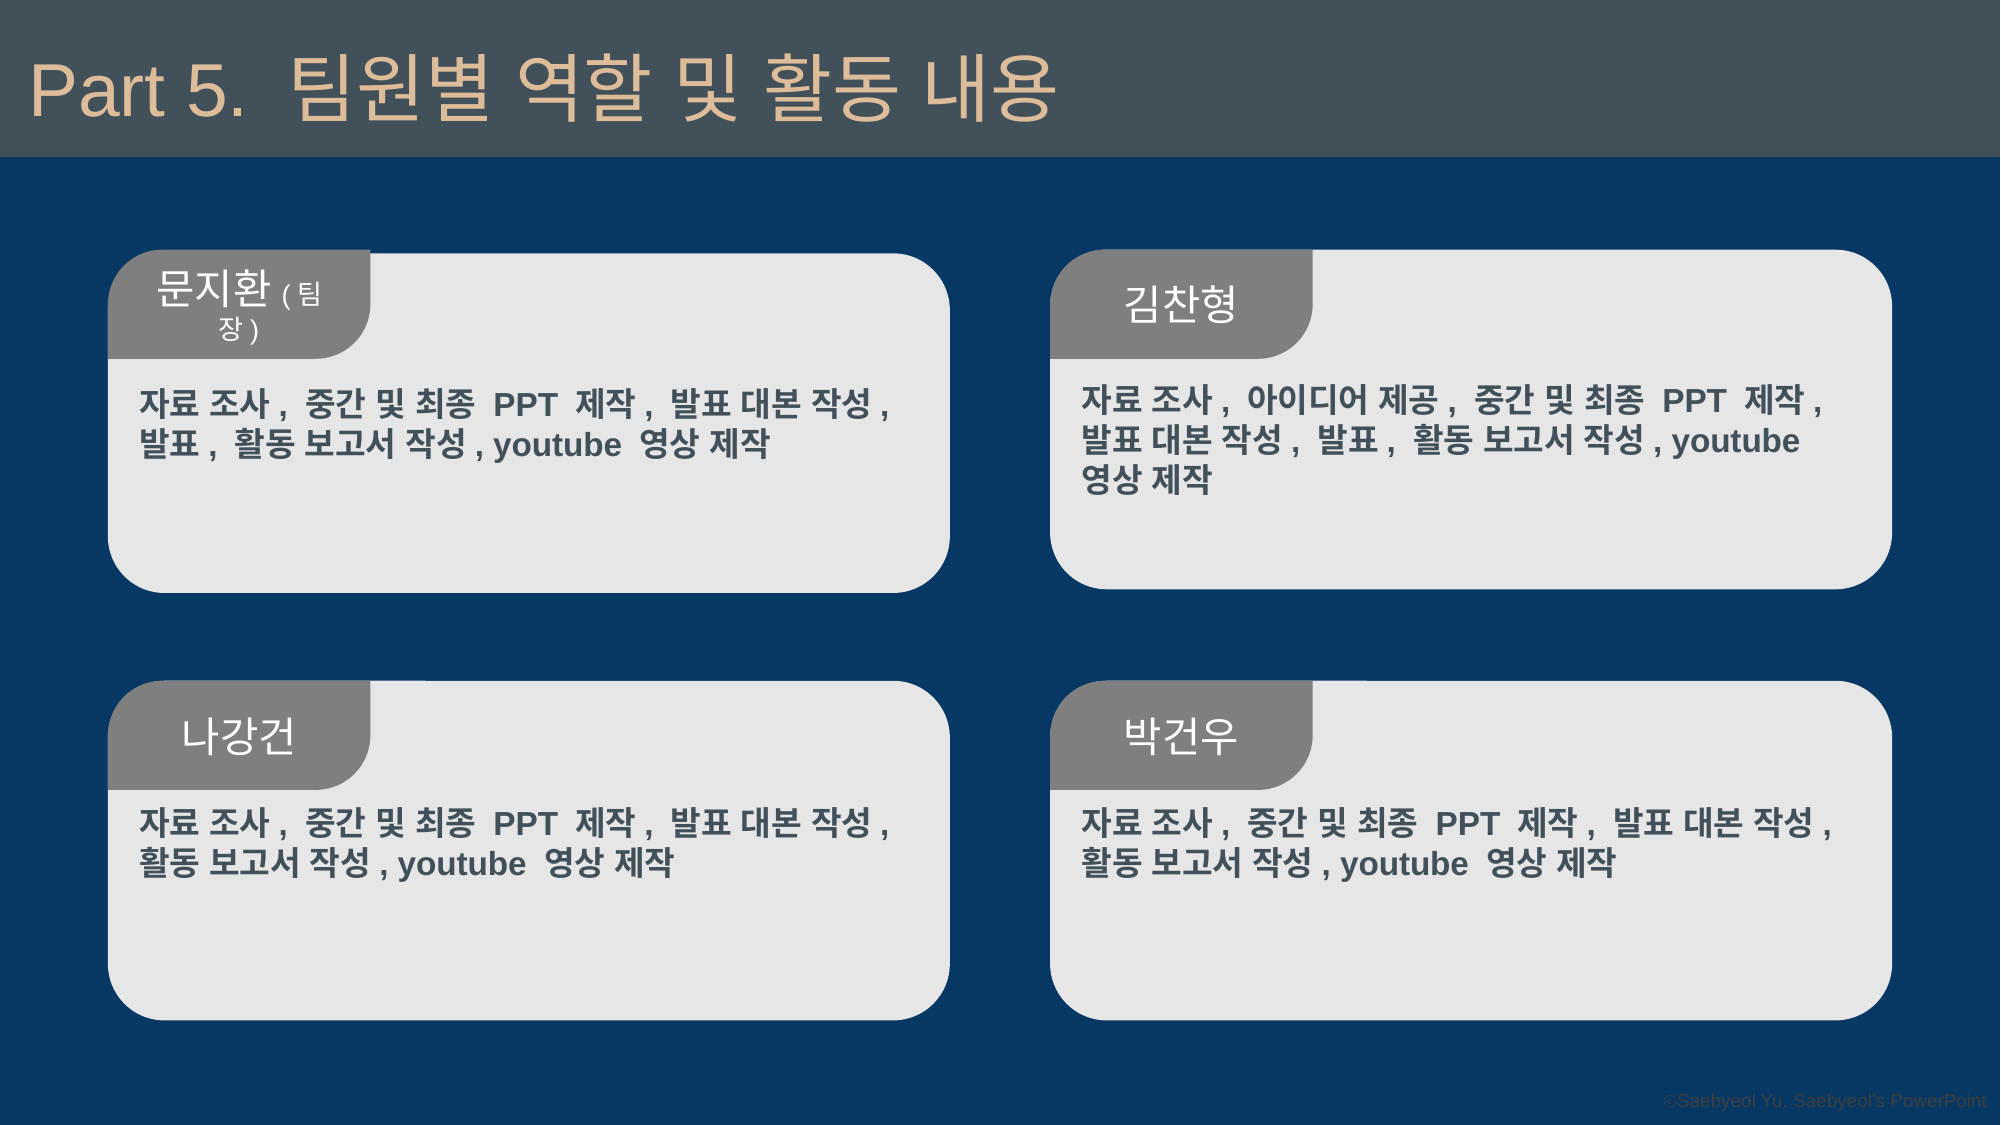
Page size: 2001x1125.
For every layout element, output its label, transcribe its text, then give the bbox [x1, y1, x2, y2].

text_box Part 5. 팀원별 역할 및 활동 내용 [13, 33, 1351, 139]
text_box 박건우 [1050, 680, 1313, 790]
text_box 자료 조사, 중간 및 최종 PPT 제작, 발표 대본 작성, 활동 보고서 작성, youtube 영상 제작 [1050, 680, 1893, 1021]
text_box 자료 조사, 중간 및 최종 PPT 제작, 발표 대본 작성, 활동 보고서 작성, youtube 영상 제작 [107, 680, 950, 1021]
text_box [158, 20, 1367, 127]
text_box [0, 0, 2000, 157]
text_box 김찬형 [1050, 249, 1313, 359]
text_box 문지환(팀장) [107, 249, 371, 359]
text_box 나강건 [107, 680, 371, 790]
text_box 자료 조사, 중간 및 최종 PPT 제작, 발표 대본 작성, 발표, 활동 보고서 작성, youtube 영상 제작 [107, 253, 950, 593]
text_box 자료 조사, 아이디어 제공, 중간 및 최종 PPT 제작, 발표 대본 작성, 발표, 활동 보고서 작성, youtube 영상 제작 [1050, 249, 1893, 590]
